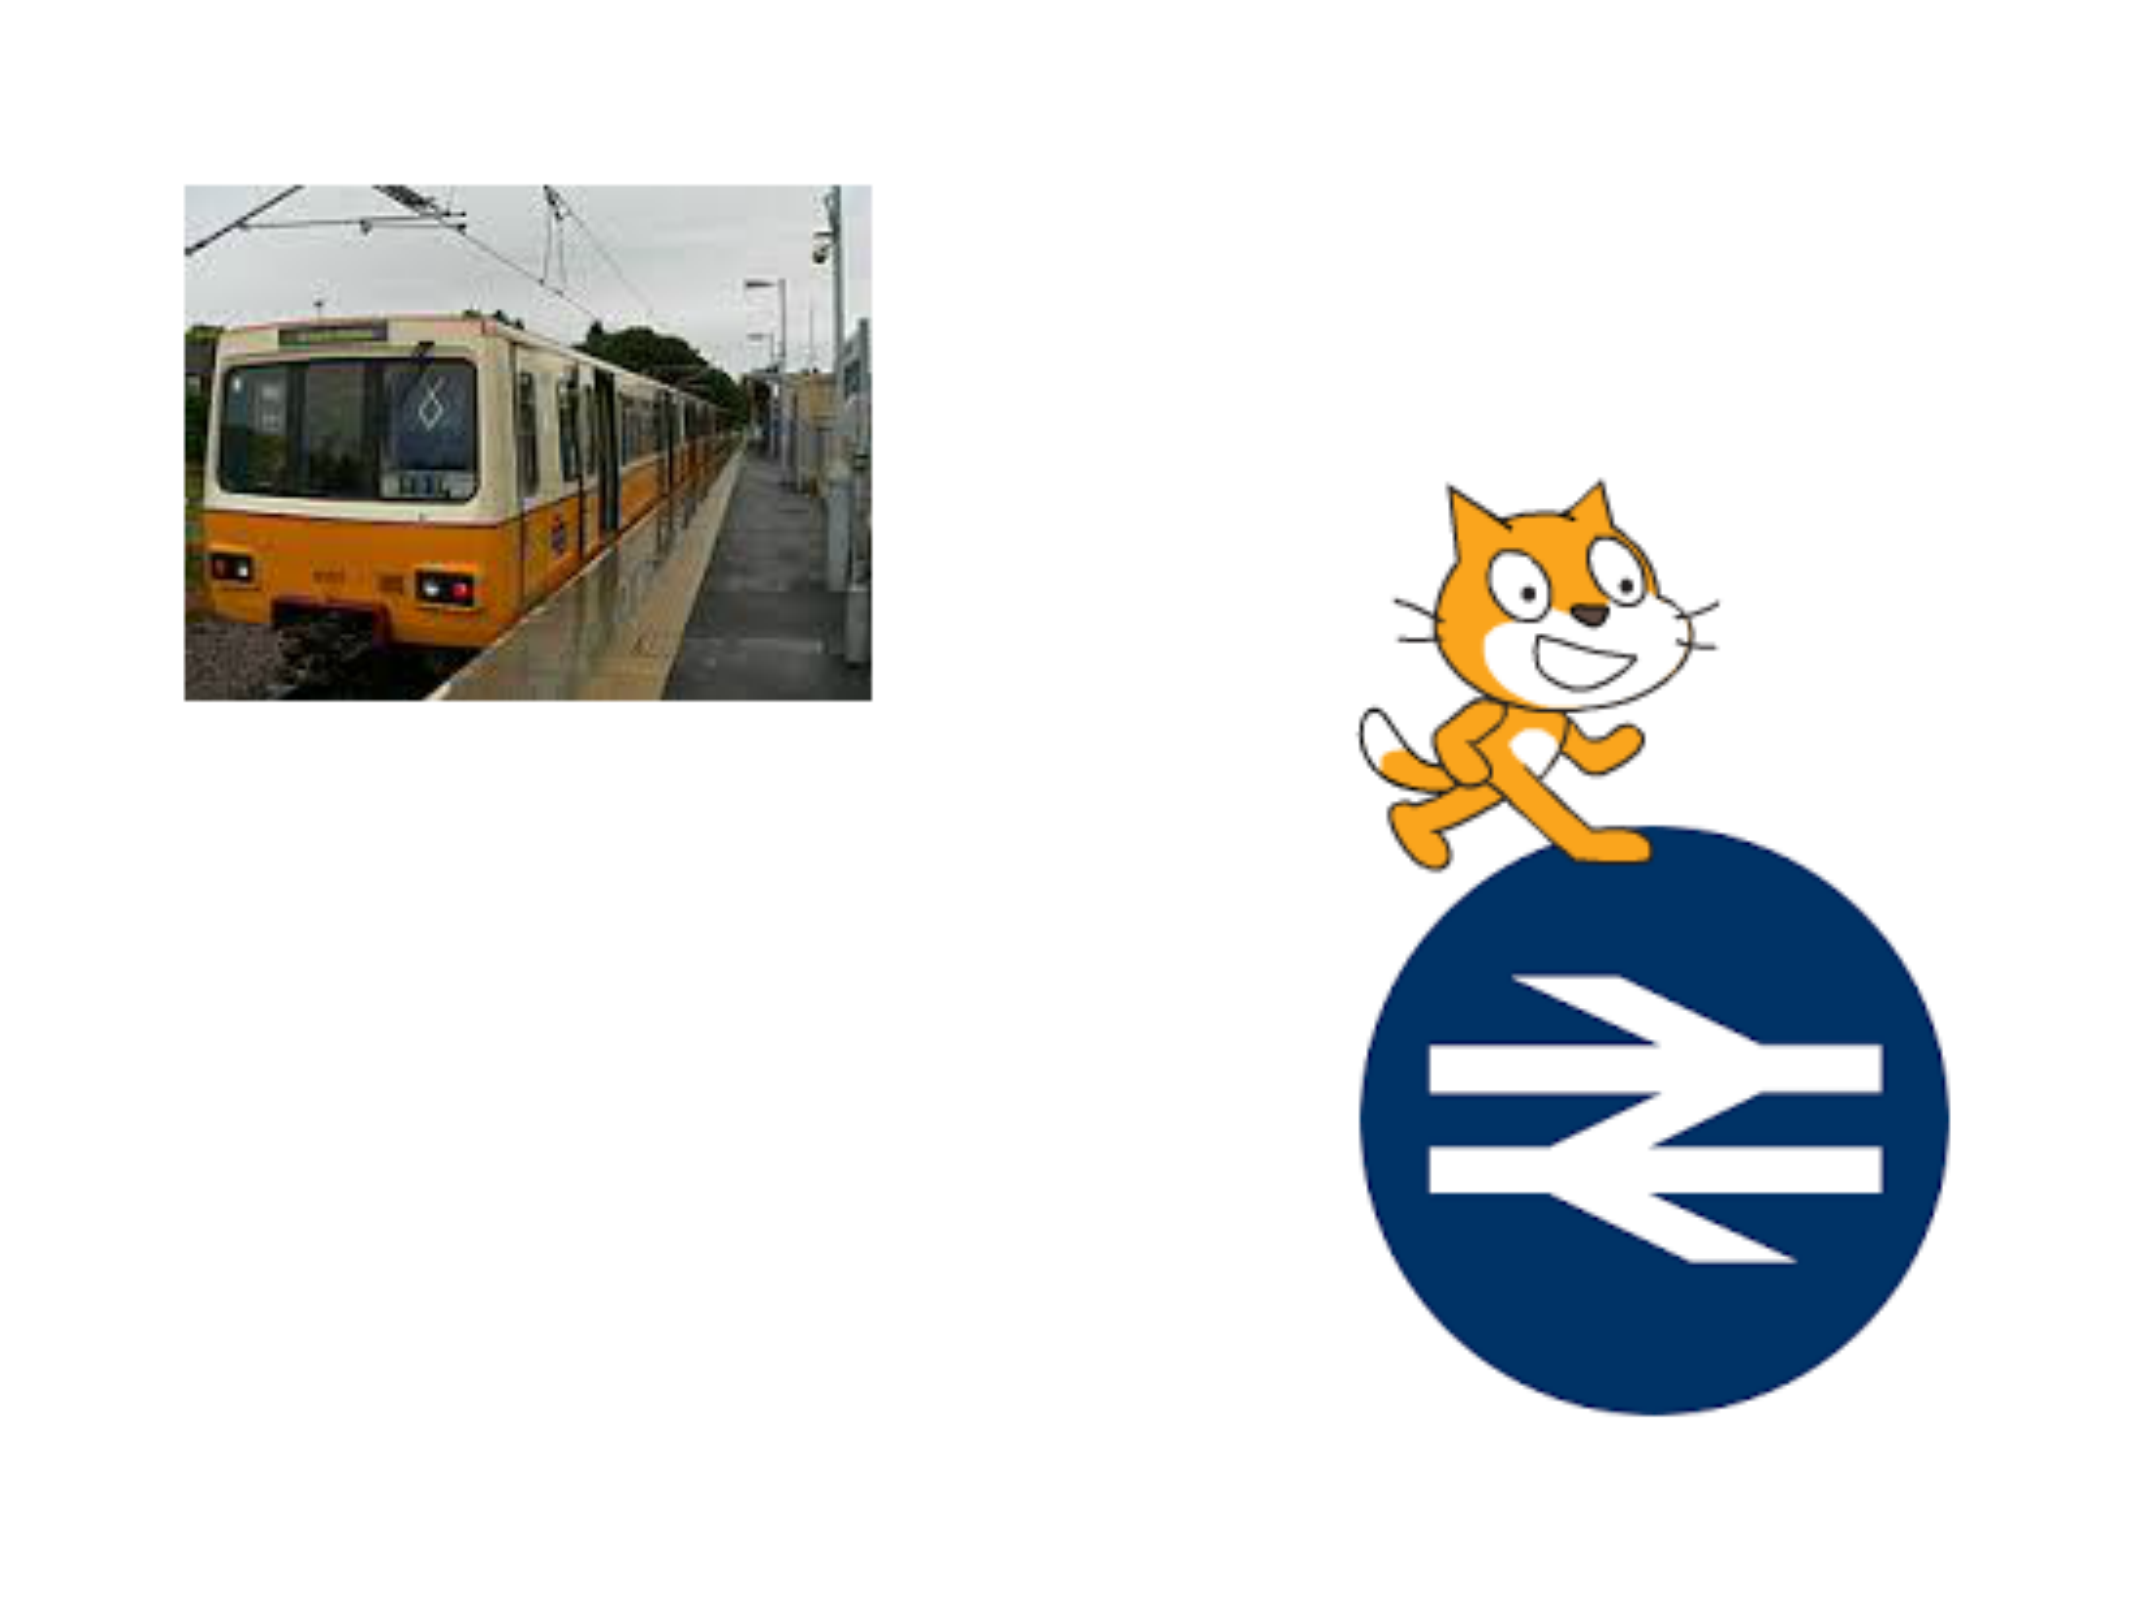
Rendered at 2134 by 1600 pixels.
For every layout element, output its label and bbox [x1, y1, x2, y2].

picture [147, 132, 1986, 1468]
